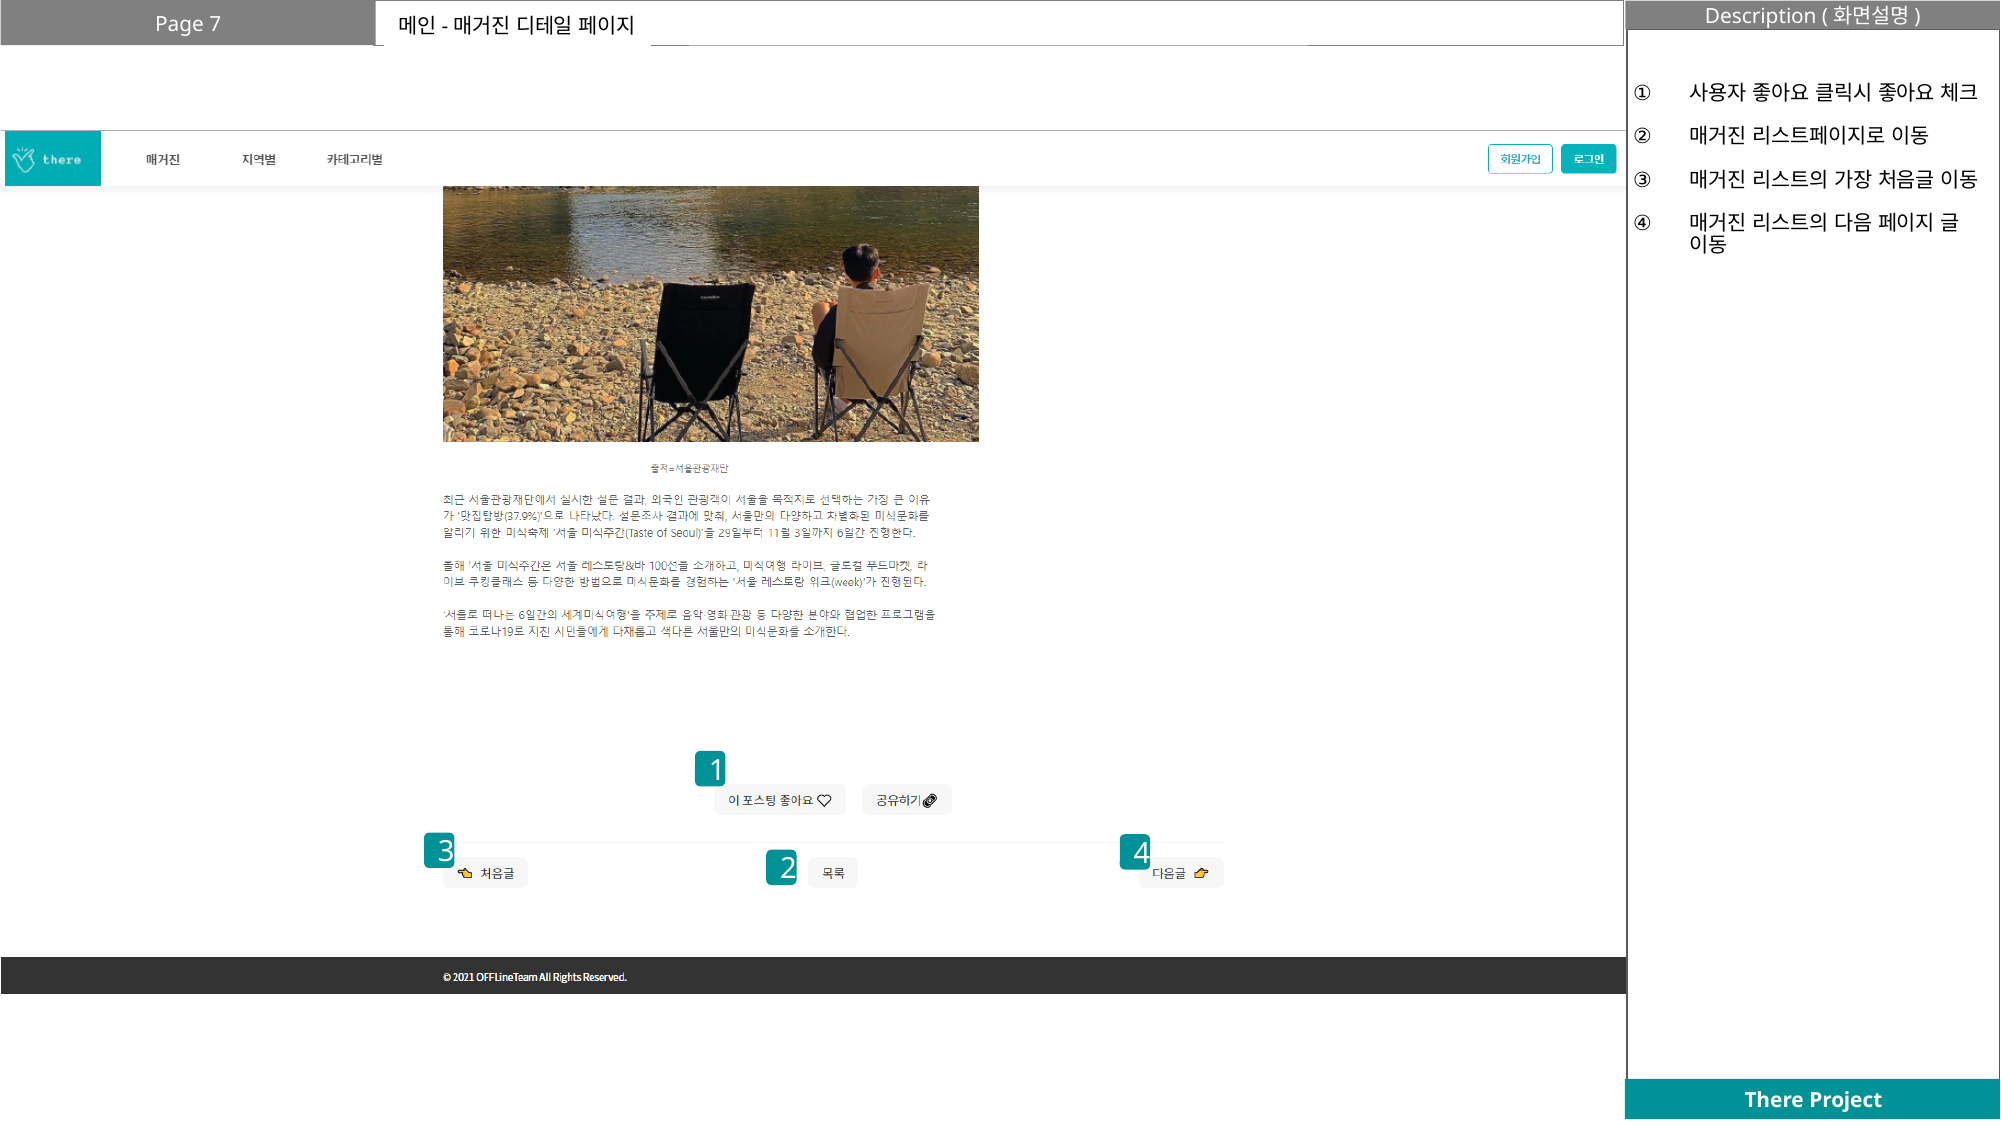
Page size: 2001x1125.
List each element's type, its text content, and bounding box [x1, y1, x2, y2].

list 사용자 좋아요 클릭시 좋아요 체크 매거진 리스트페이지로 이동 매거진 리스트의 가장 처음글 이동 매거진 리스트의 다음 페이지 글 이동 [1627, 31, 2000, 1078]
text_box [371, 0, 1625, 47]
text_box Page 7 [0, 0, 371, 47]
picture [1, 130, 1627, 994]
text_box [1624, 1078, 2000, 1120]
text_box Description (화면설명) [1625, 0, 2000, 31]
text_box 메인-매거진 디테일 페이지 [384, 5, 651, 46]
